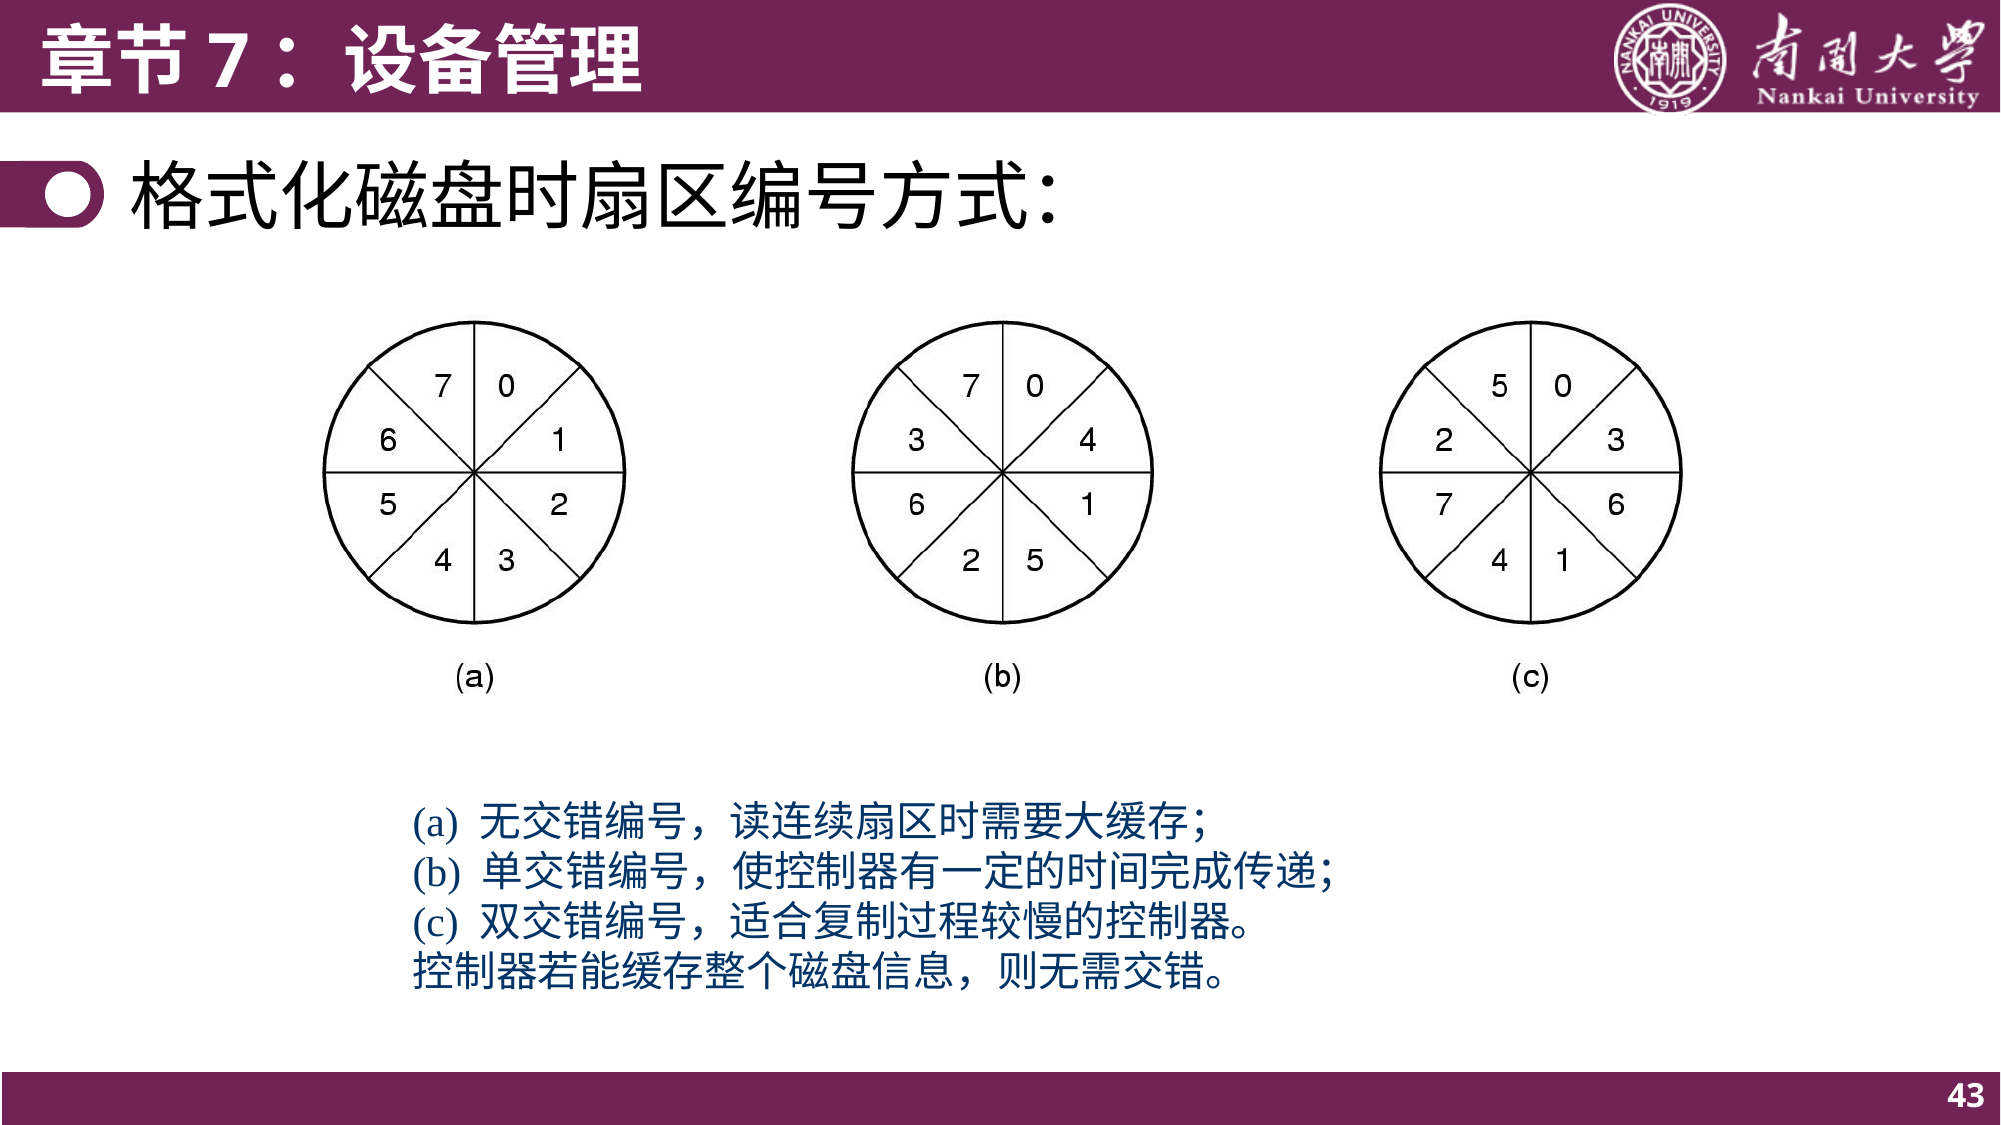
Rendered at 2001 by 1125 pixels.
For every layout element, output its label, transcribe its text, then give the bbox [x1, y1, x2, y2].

picture [1614, 2, 2001, 120]
text_box (a) 无交错编号，读连续扇区时需要大缓存； (b) 单交错编号，使控制器有一定的时间完成传递； (c) 双交错编号，适合复制过程较慢的控制器。 控制器若能缓存整个磁盘信息，则无需交错。 [397, 786, 1556, 1002]
picture [321, 314, 1687, 694]
title 格式化磁盘时扇区编号方式： [114, 143, 1886, 255]
slide_number 43 [1550, 1070, 2000, 1124]
